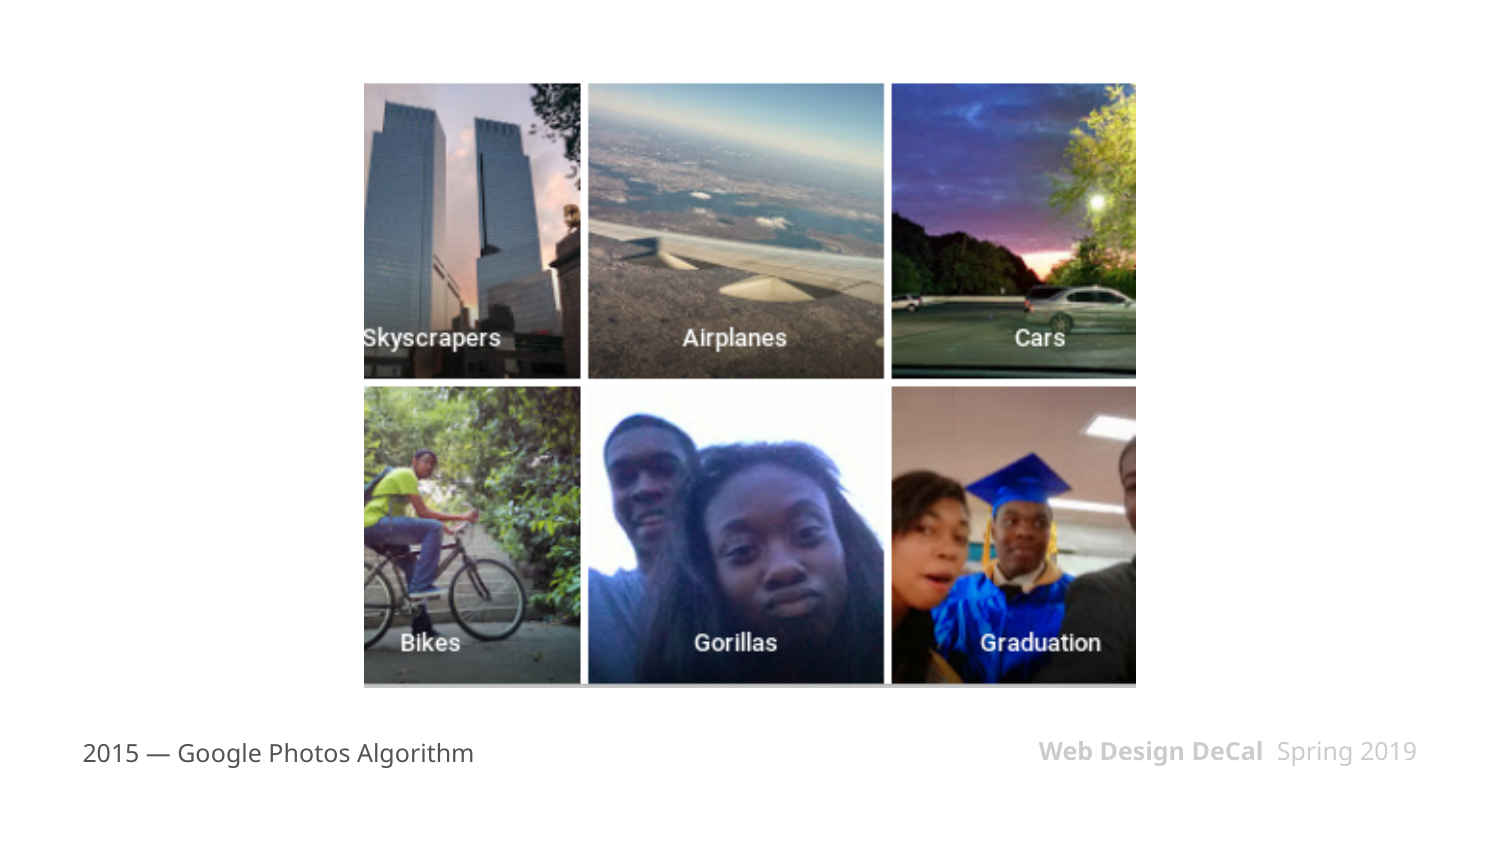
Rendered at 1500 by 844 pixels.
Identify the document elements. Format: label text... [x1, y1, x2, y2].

list 2015 — Google Photos Algorithm [82, 731, 968, 770]
picture [364, 80, 1136, 689]
